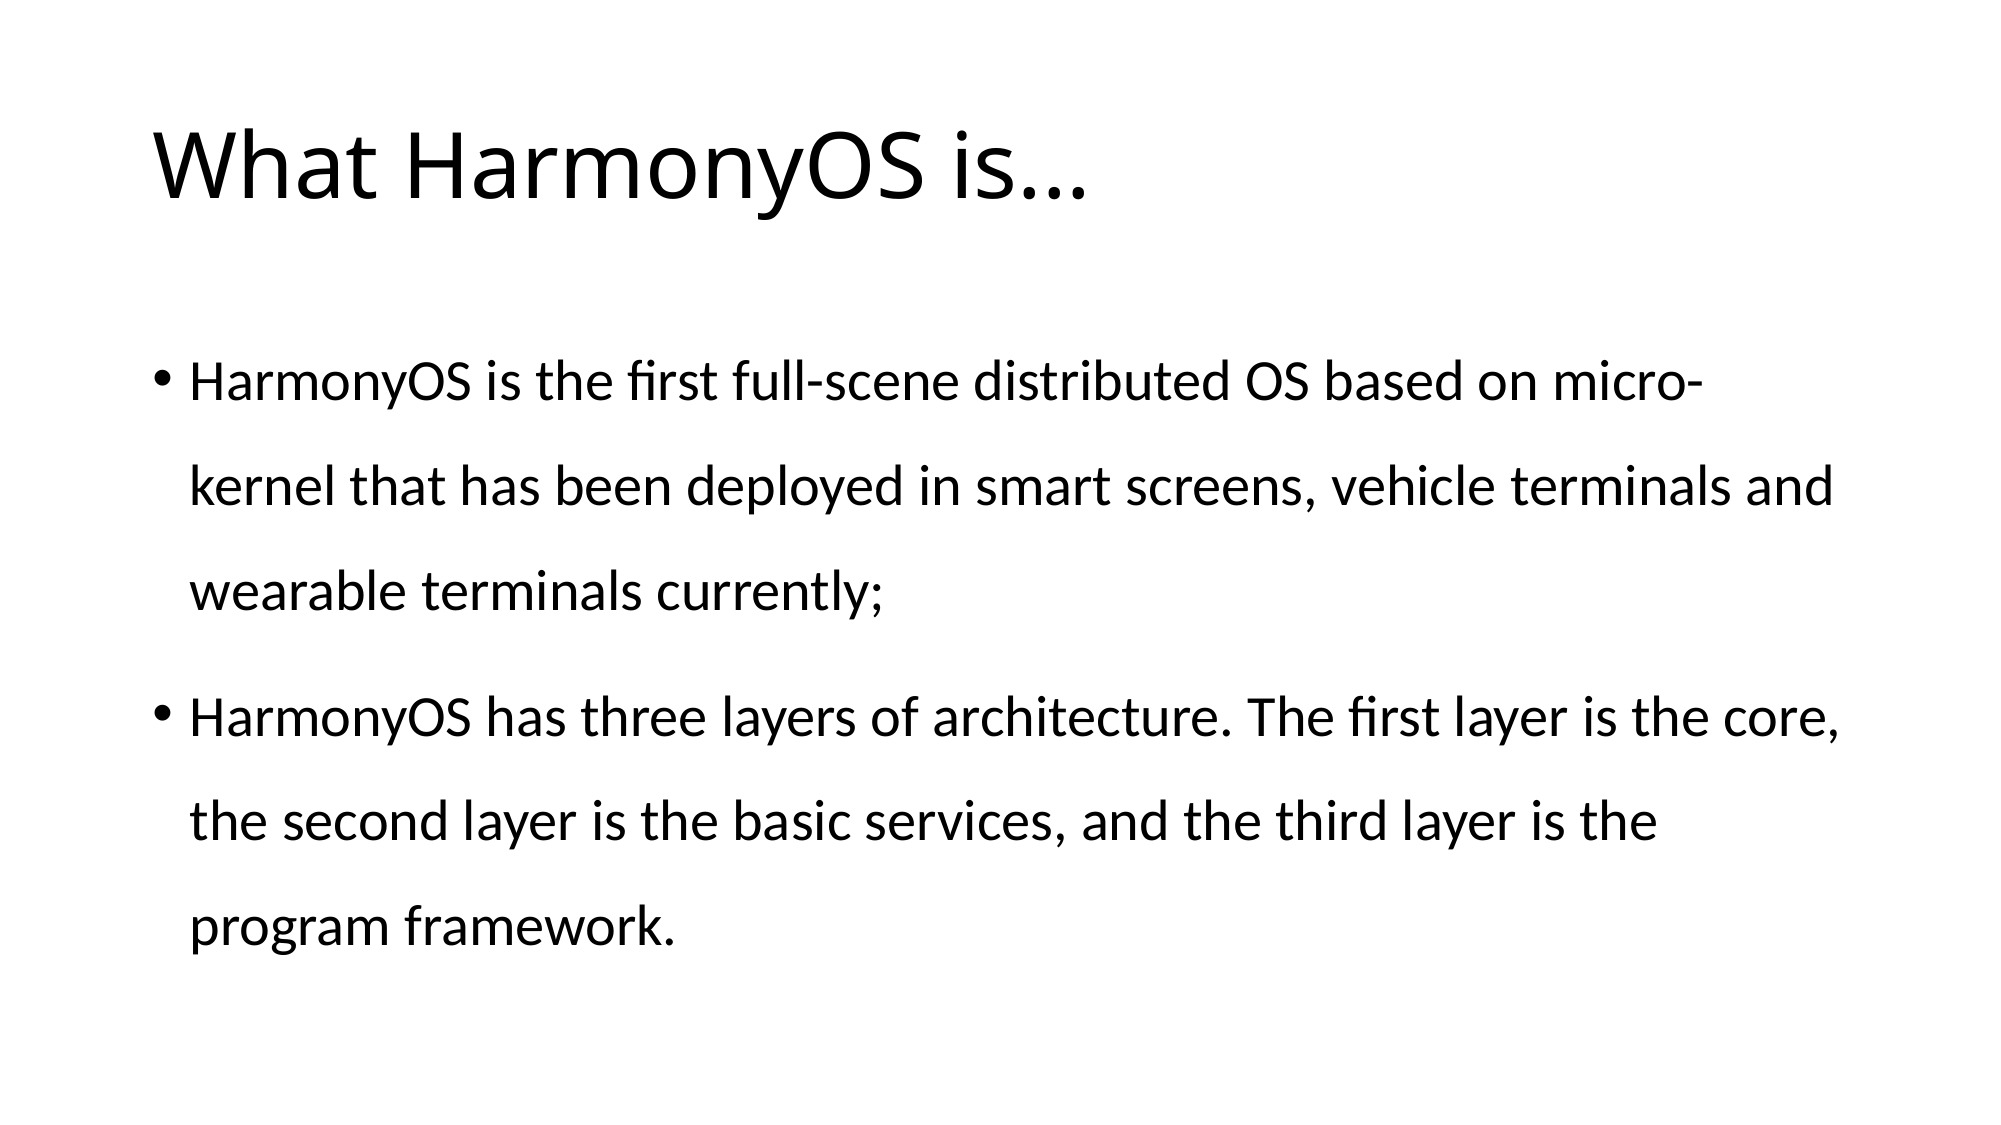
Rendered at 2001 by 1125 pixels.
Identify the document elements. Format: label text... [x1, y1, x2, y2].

list HarmonyOS is the first full-scene distributed OS based on micro-kernel that has been deployed in smart screens, vehicle terminals and wearable terminals currently; HarmonyOS has three layers of architecture. The first layer is the core, the second layer is the basic services, and the third layer is the program framework. [137, 299, 1863, 1014]
title What HarmonyOS is... [137, 59, 1863, 278]
